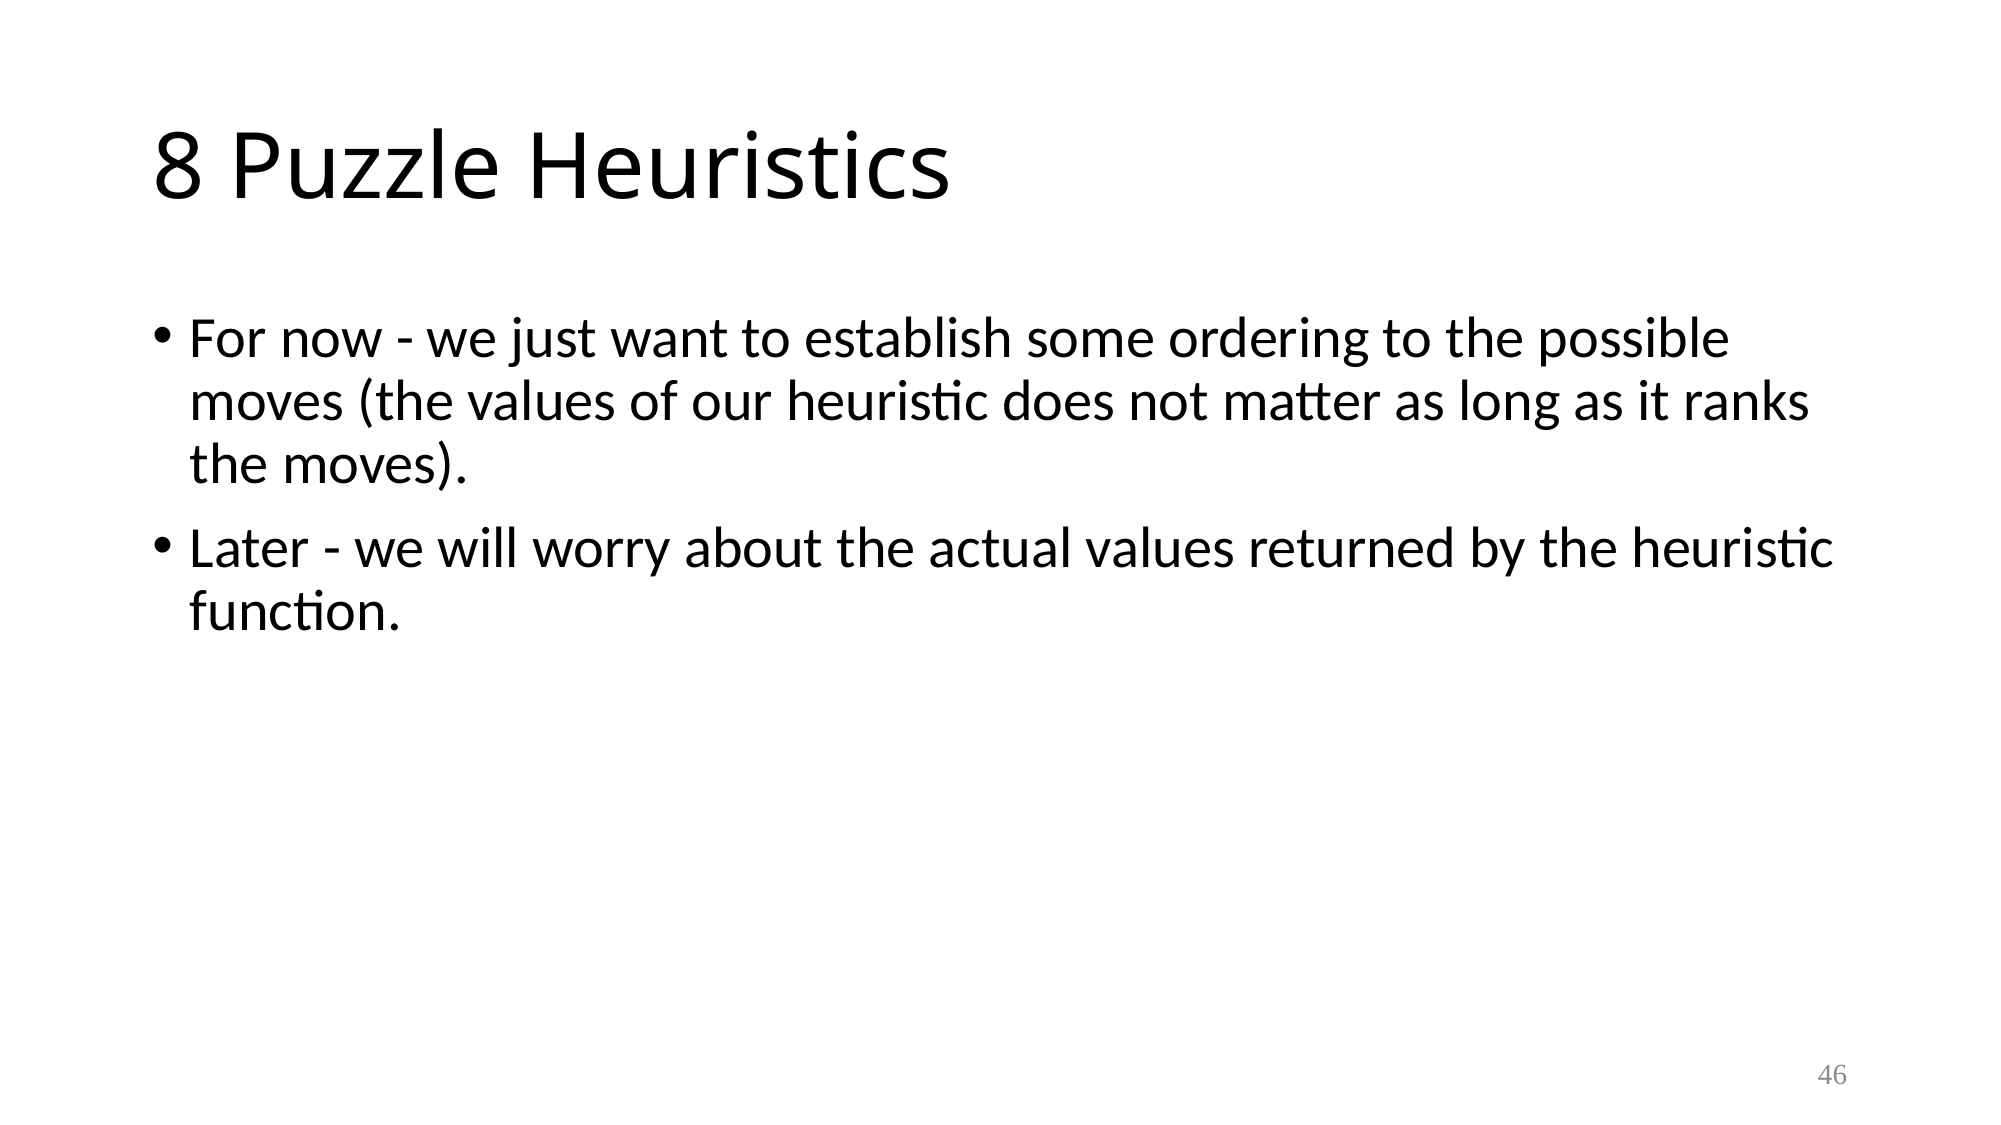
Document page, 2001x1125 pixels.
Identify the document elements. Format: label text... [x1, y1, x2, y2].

title 8 Puzzle Heuristics [137, 59, 1863, 278]
slide_number 46 [1412, 1042, 1863, 1103]
list For now - we just want to establish some ordering to the possible moves (the values of our heuristic does not matter as long as it ranks the moves). Later - we will worry about the actual values returned by the heuristic function. [137, 299, 1863, 1014]
